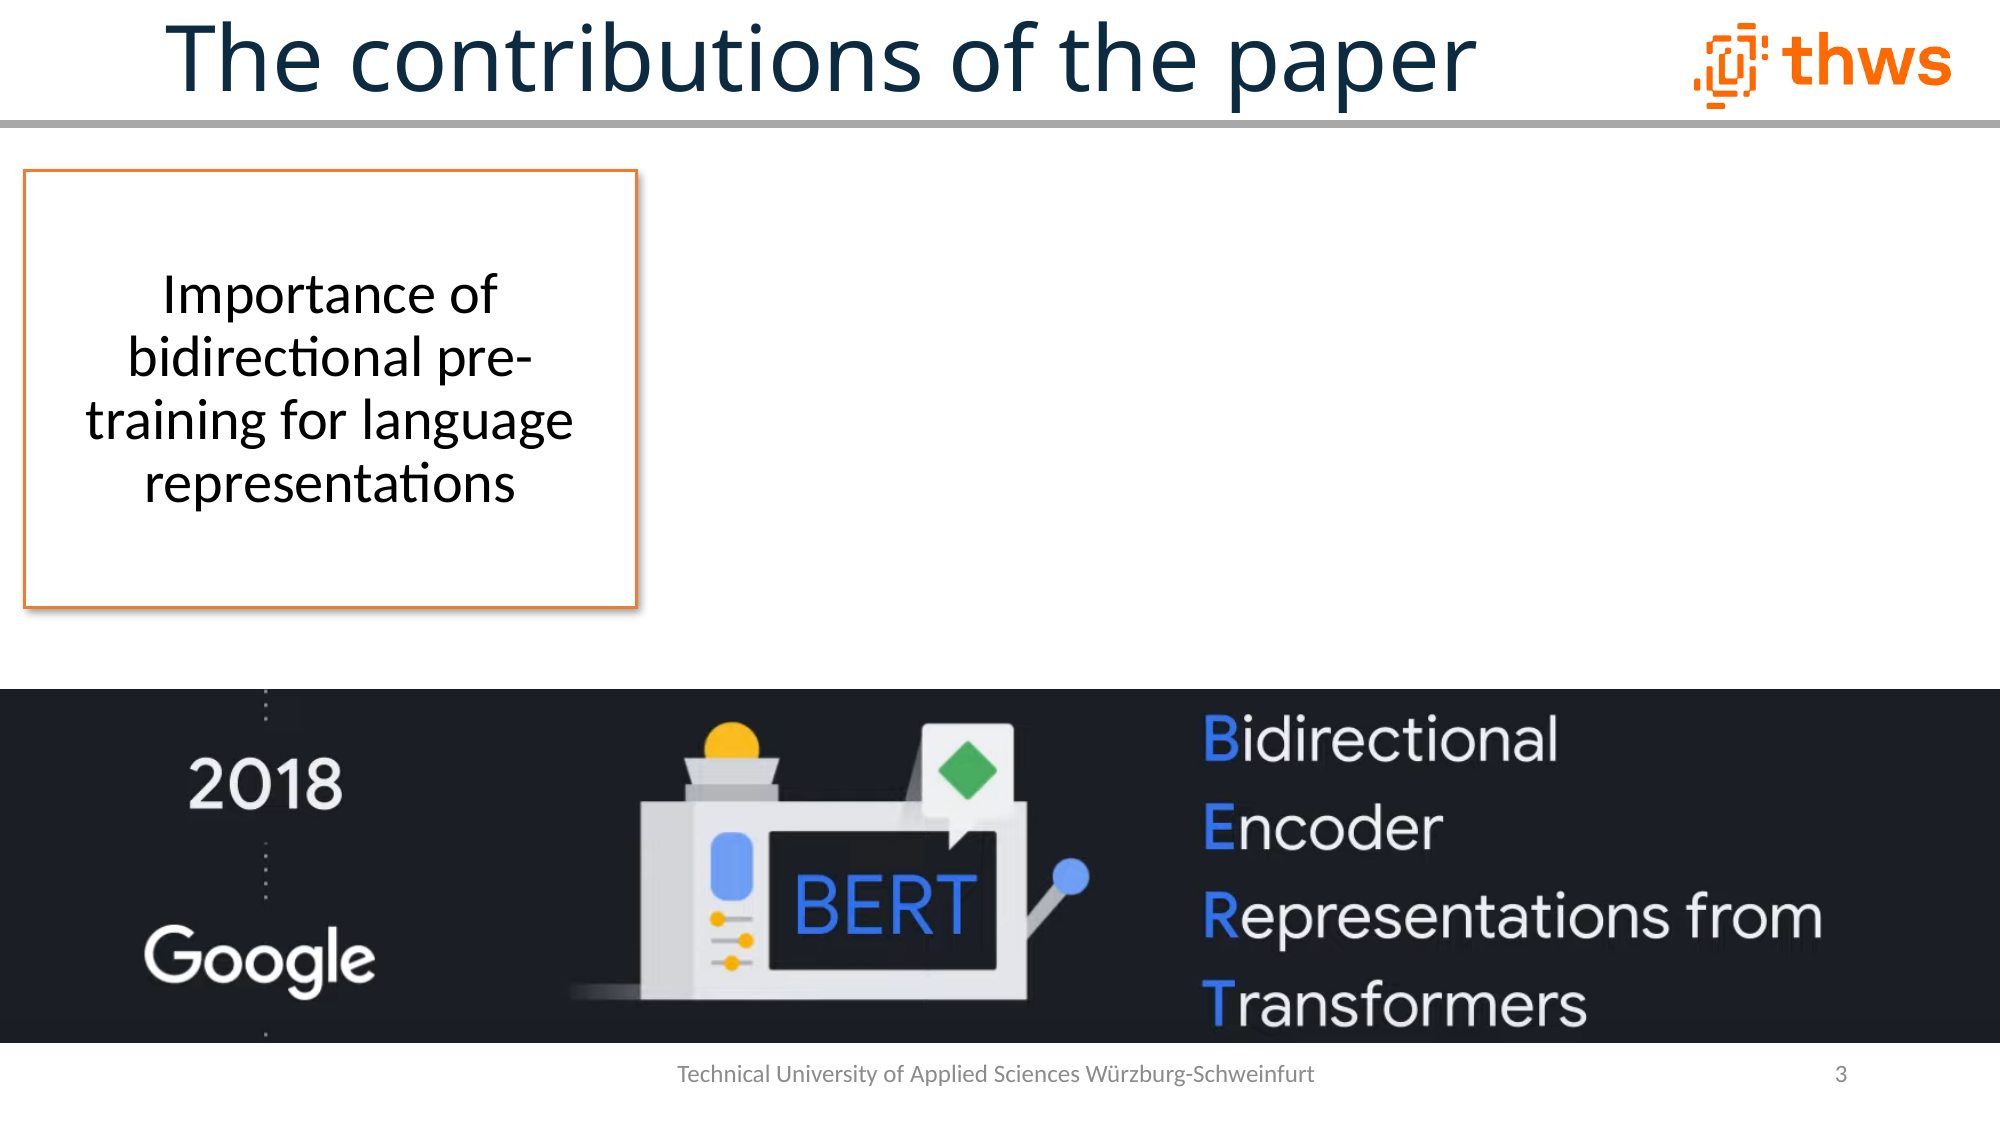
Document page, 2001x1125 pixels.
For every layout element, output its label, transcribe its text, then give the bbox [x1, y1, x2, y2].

picture [0, 120, 2000, 128]
list Importance of bidirectional pre-training for language representations [23, 170, 638, 608]
picture [1694, 23, 1954, 109]
title The contributions of the paper [0, 0, 1694, 124]
slide_number 3 [1412, 1043, 1863, 1103]
footer Technical University of Applied Sciences Würzburg-Schweinfurt [662, 1043, 1338, 1103]
picture [0, 689, 2000, 1043]
